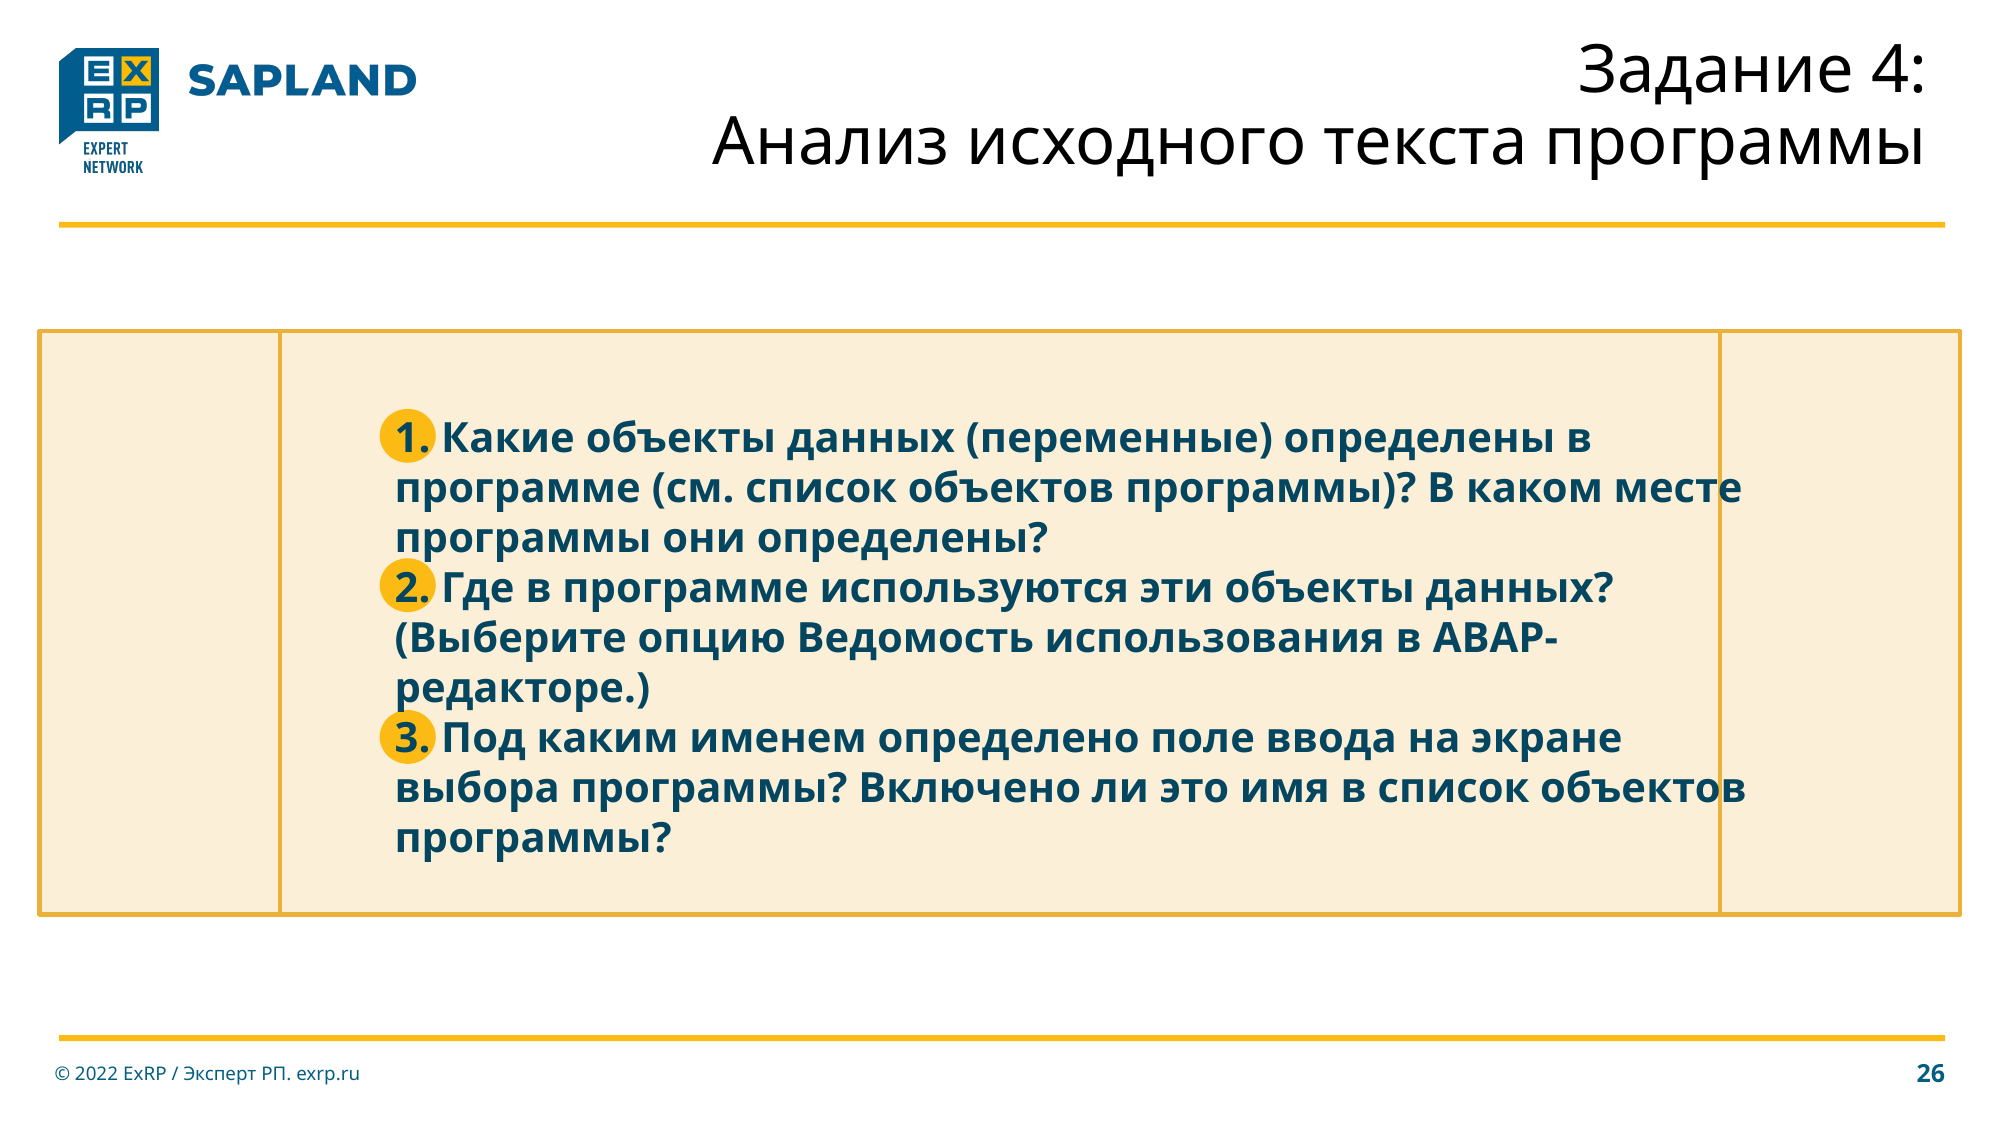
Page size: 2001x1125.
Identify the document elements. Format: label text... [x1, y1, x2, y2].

slide_number 26 [1862, 1044, 1961, 1105]
title Задание 4: Анализ исходного текста программы [0, 13, 1943, 209]
text_box 1. Какие объекты данных (переменные) определены в программе (см. список объектов программы)? В каком месте программы они определены? 2. Где в программе используются эти объекты данных? (Выберите опцию Ведомость использования в ABAP-редакторе.) 3. Под каким именем определено поле ввода на экране выбора программы? Включено ли это имя в список объектов программы? [379, 402, 1748, 868]
footer © 2022 ExRP / Эксперт РП. exrp.ru [39, 1042, 468, 1103]
text_box [39, 330, 1961, 915]
